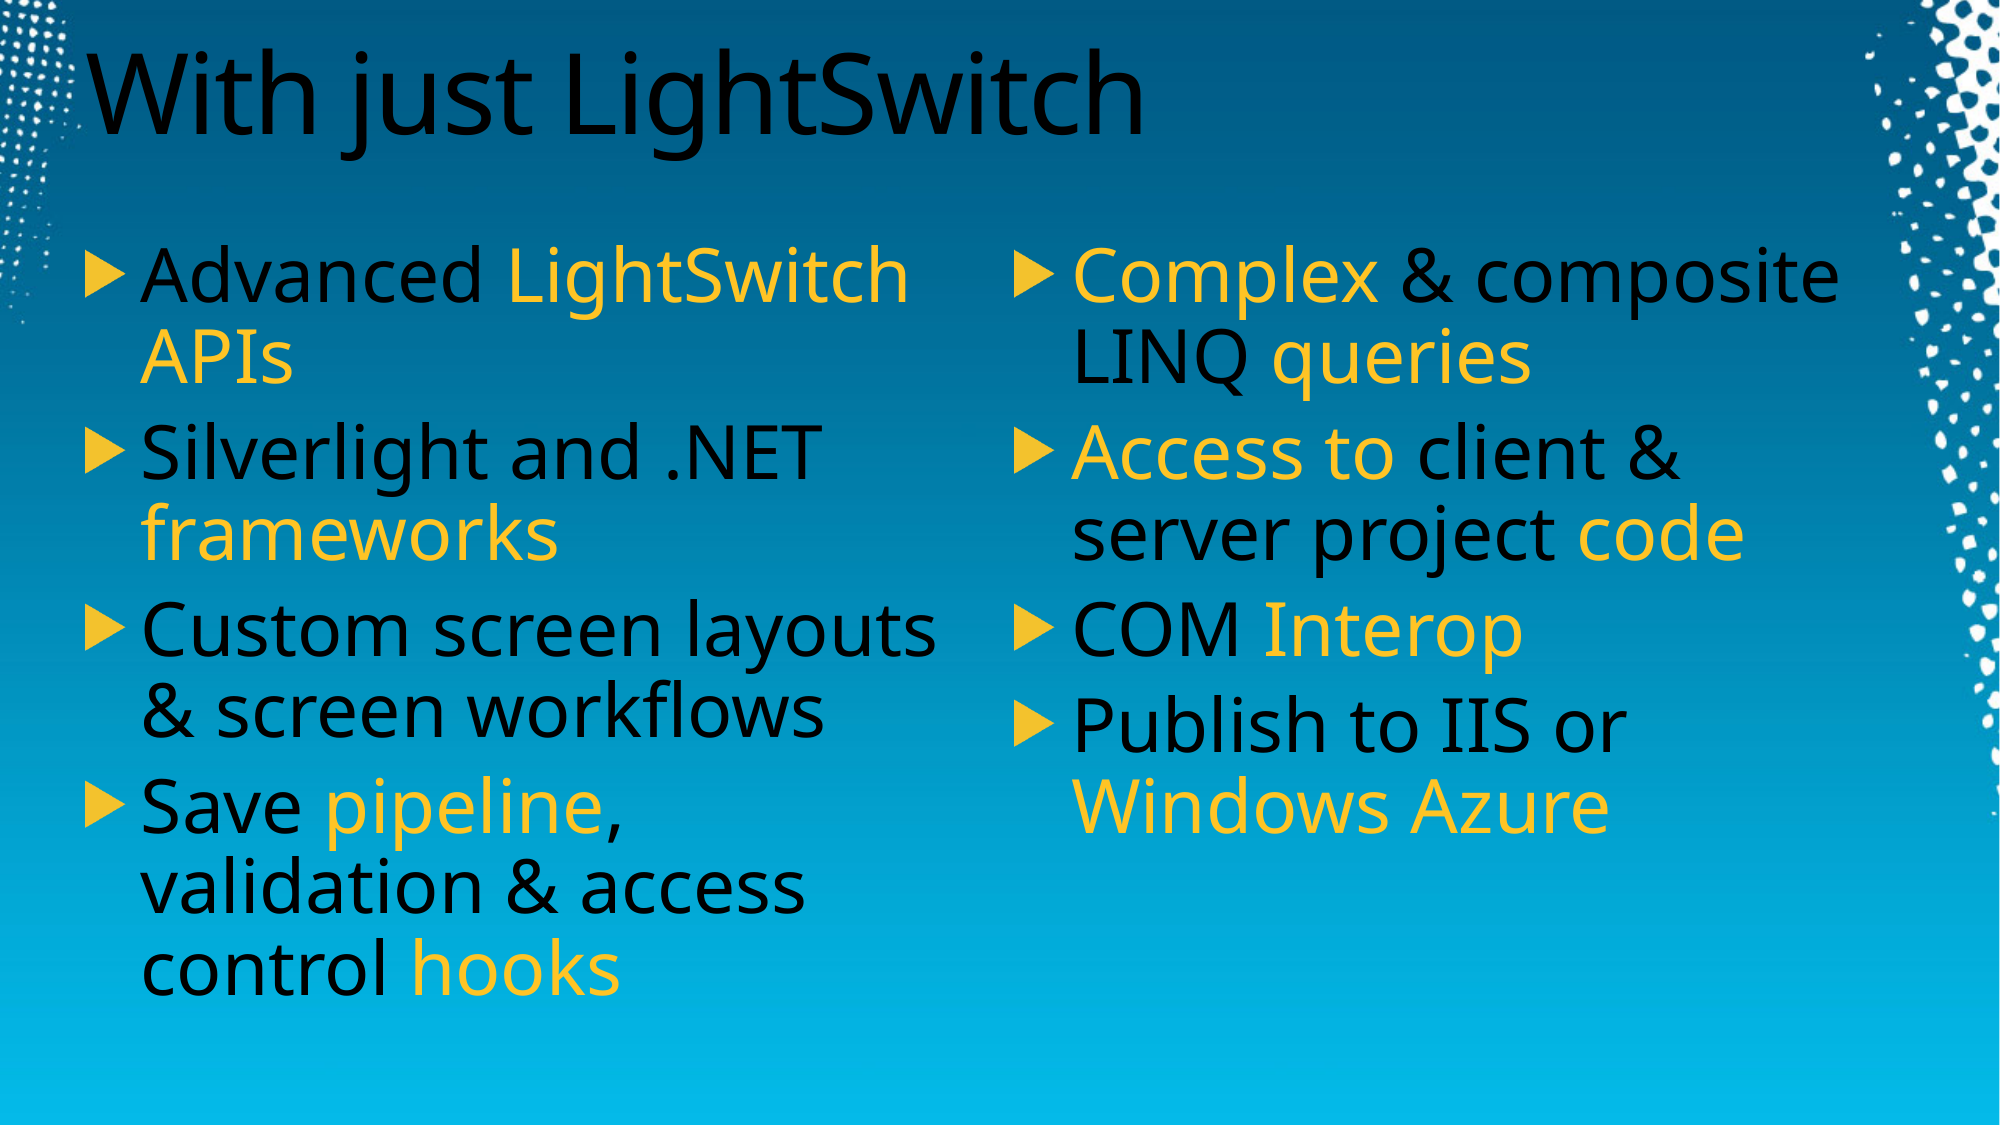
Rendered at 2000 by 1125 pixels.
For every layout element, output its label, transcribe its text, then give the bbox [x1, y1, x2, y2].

picture [181, 955, 216, 994]
picture [1925, 141, 1935, 155]
picture [33, 0, 42, 10]
picture [1948, 413, 1958, 424]
picture [56, 47, 64, 55]
picture [1952, 502, 1967, 516]
picture [1930, 291, 1941, 297]
picture [1981, 604, 2000, 620]
picture [1970, 426, 1980, 436]
picture [43, 42, 49, 53]
picture [1963, 535, 1977, 550]
picture [329, 955, 364, 994]
picture [18, 13, 26, 19]
picture [1932, 235, 1943, 241]
picture [86, 782, 123, 826]
picture [1935, 0, 2000, 306]
picture [1969, 625, 1985, 642]
picture [1942, 269, 1953, 276]
picture [1979, 657, 1995, 676]
picture [1946, 155, 1961, 167]
picture [1994, 382, 2000, 391]
list Complex & composite LINQ queries Access to client & server project code COM Interop Publish to IIS or Windows Azure [1014, 237, 1914, 865]
picture [310, 955, 323, 962]
picture [1963, 335, 1972, 344]
picture [29, 27, 38, 38]
picture [505, 955, 541, 995]
picture [1953, 301, 1962, 312]
picture [31, 131, 37, 138]
picture [1914, 164, 1923, 177]
picture [1963, 278, 1976, 291]
picture [24, 72, 32, 79]
picture [55, 62, 62, 69]
picture [1974, 683, 1985, 694]
picture [1958, 445, 1968, 460]
picture [230, 955, 261, 994]
picture [33, 88, 42, 97]
picture [1955, 557, 1965, 573]
picture [1922, 200, 1934, 207]
picture [1991, 637, 2000, 652]
picture [1960, 392, 1970, 403]
picture [553, 947, 583, 994]
picture [1941, 324, 1952, 332]
picture [42, 31, 53, 39]
picture [1995, 582, 2000, 595]
picture [1892, 212, 1902, 216]
picture [1972, 570, 1986, 583]
picture [26, 57, 34, 68]
picture [86, 252, 124, 296]
picture [416, 947, 449, 994]
picture [33, 116, 40, 124]
picture [1978, 517, 1987, 527]
picture [0, 40, 9, 45]
picture [9, 84, 15, 91]
picture [1963, 589, 1976, 607]
picture [1942, 465, 1958, 483]
picture [303, 956, 310, 994]
picture [1988, 547, 2000, 561]
picture [1015, 605, 1052, 649]
picture [1982, 714, 1993, 729]
picture [1015, 252, 1053, 296]
picture [1988, 691, 2000, 709]
picture [1993, 321, 2000, 339]
picture [47, 0, 57, 10]
picture [6, 97, 12, 105]
picture [0, 24, 9, 33]
picture [1992, 438, 2000, 448]
picture [58, 32, 66, 41]
picture [1935, 431, 1946, 449]
picture [460, 955, 496, 995]
picture [41, 59, 48, 67]
picture [1898, 188, 1912, 198]
picture [1915, 109, 1924, 119]
picture [1935, 177, 1945, 189]
picture [1015, 701, 1052, 745]
picture [10, 69, 17, 78]
picture [1945, 213, 1955, 220]
picture [1984, 349, 1992, 357]
picture [0, 155, 5, 163]
picture [17, 129, 23, 136]
picture [11, 55, 21, 64]
picture [1925, 87, 1941, 99]
picture [16, 143, 21, 151]
picture [1991, 747, 2000, 765]
picture [1889, 161, 1899, 166]
picture [1920, 257, 1932, 264]
picture [590, 955, 618, 995]
picture [1928, 399, 1939, 415]
picture [1990, 492, 2000, 505]
picture [3, 10, 11, 18]
picture [1950, 359, 1960, 366]
picture [38, 74, 47, 80]
picture [1955, 246, 1965, 256]
picture [1911, 223, 1918, 230]
picture [1919, 367, 1930, 378]
picture [1983, 404, 1992, 414]
picture [45, 16, 55, 24]
picture [1968, 481, 1978, 492]
picture [1935, 379, 1948, 391]
picture [34, 101, 43, 111]
picture [1980, 460, 1987, 469]
picture [13, 41, 25, 49]
picture [1973, 368, 1982, 380]
picture [1929, 27, 1945, 45]
picture [1972, 312, 1985, 322]
picture [16, 22, 23, 34]
picture [145, 955, 172, 994]
picture [378, 947, 382, 994]
picture [1914, 308, 1929, 326]
picture [86, 428, 123, 472]
picture [1926, 344, 1939, 358]
picture [54, 76, 60, 83]
picture [271, 947, 292, 994]
picture [1946, 525, 1956, 533]
picture [1938, 122, 1950, 133]
list Advanced LightSwitch APIs Silverlight and .NET frameworks Custom screen layouts & screen workflows Save pipeline, validation & access control hooks [85, 237, 986, 947]
picture [1914, 274, 1920, 291]
picture [1921, 0, 1934, 8]
picture [28, 42, 36, 53]
title With just LightSwitch [85, 37, 1914, 161]
picture [1015, 428, 1052, 472]
picture [1957, 187, 1971, 200]
picture [18, 0, 29, 6]
picture [30, 14, 40, 23]
picture [86, 605, 123, 649]
